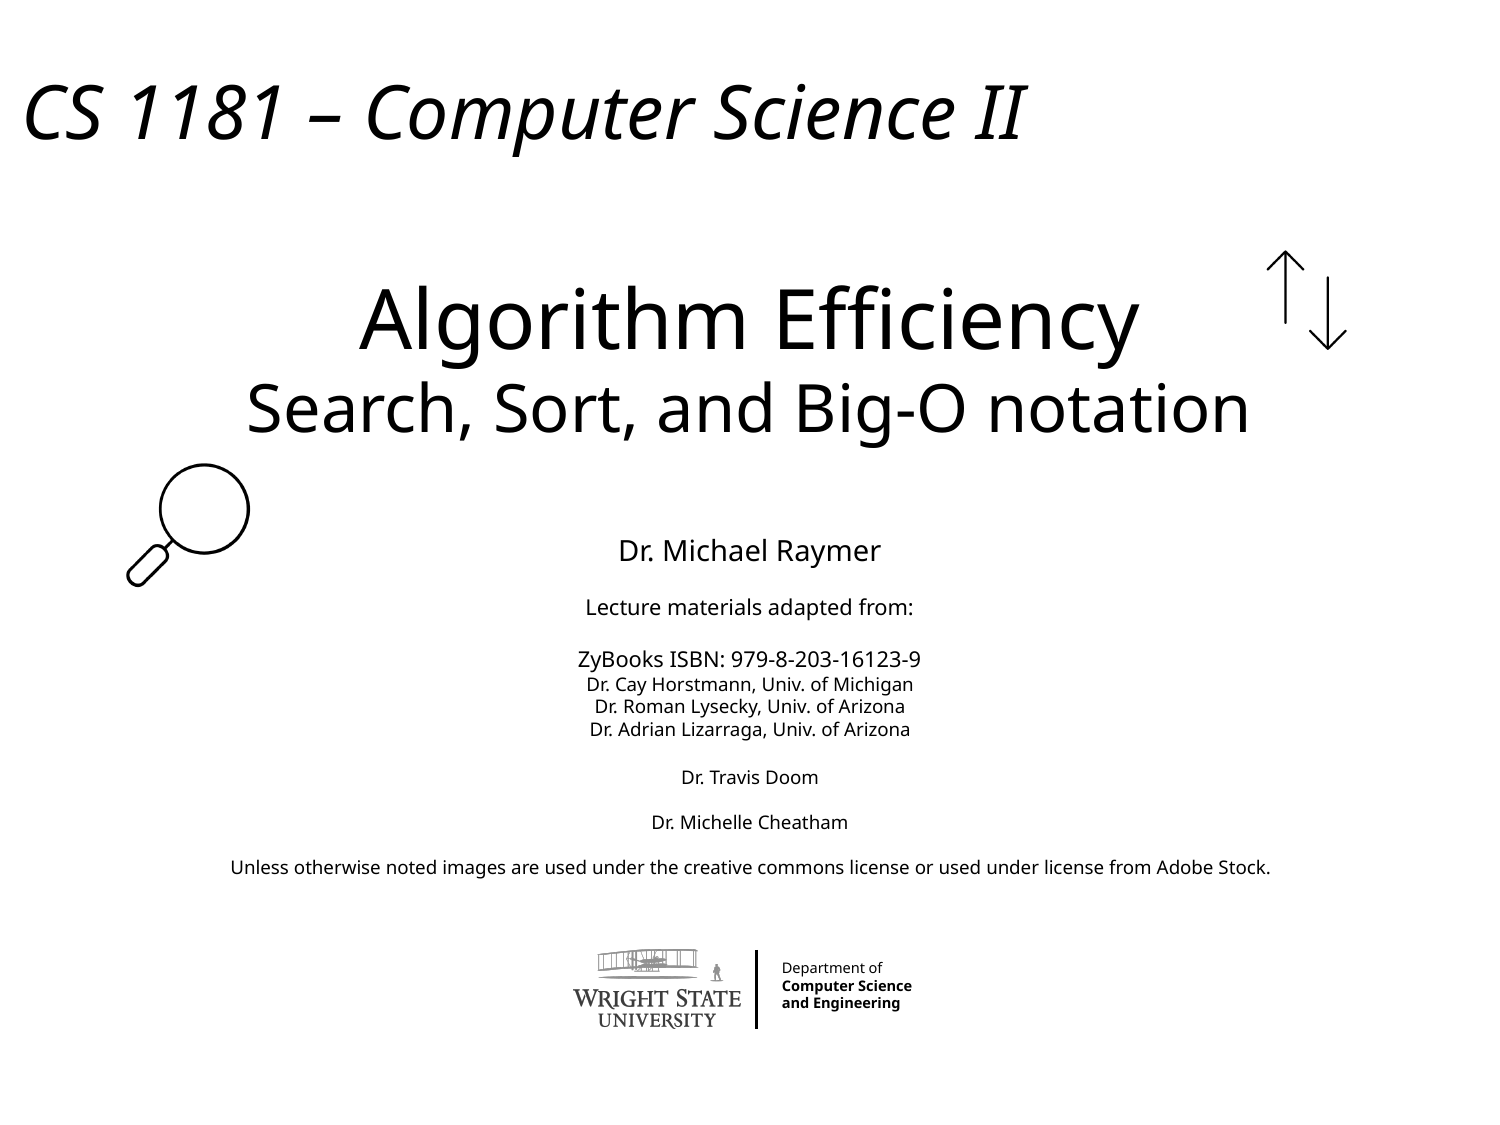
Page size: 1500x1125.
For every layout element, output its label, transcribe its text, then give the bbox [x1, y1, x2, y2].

picture [112, 449, 263, 600]
text_box Dr. Michael Raymer Lecture materials adapted from: ZyBooks ISBN: 979-8-203-16123-9 Dr. Cay Horstmann, Univ. of Michigan Dr. Roman Lysecky, Univ. of Arizona Dr. Adrian Lizarraga, Univ. of Arizona Dr. Travis Doom Dr. Michelle Cheatham Unless otherwise noted images are used under the creative commons license or used under license from Adobe Stock. [112, 524, 1388, 886]
text_box CS 1181 – Computer Science II [7, 57, 1041, 162]
picture [573, 949, 741, 1029]
title Algorithm Efficiency Search, Sort, and Big-O notation [112, 174, 1388, 524]
picture [1249, 243, 1363, 357]
